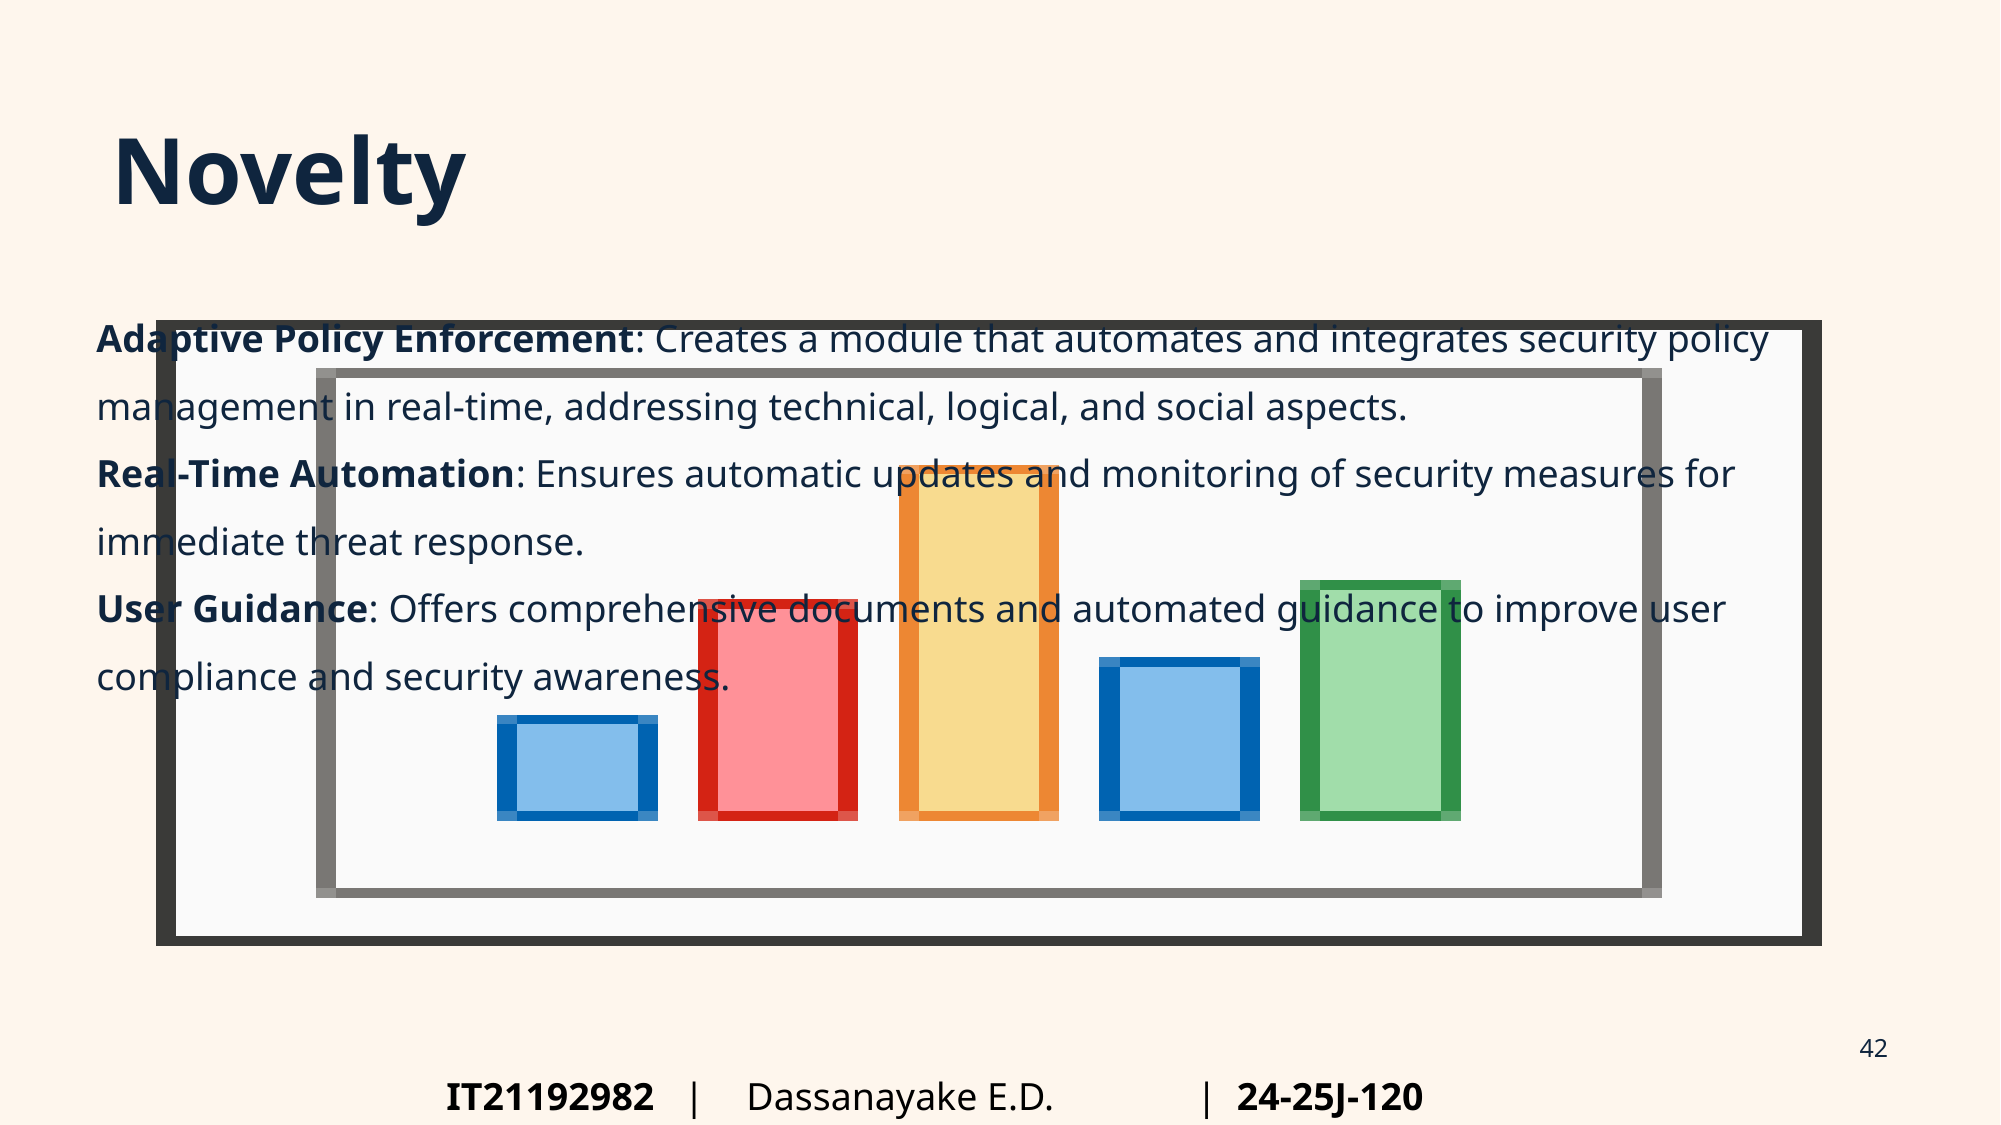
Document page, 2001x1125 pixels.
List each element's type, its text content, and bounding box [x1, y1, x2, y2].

title Novelty [96, 83, 1822, 267]
slide_number 42 [1836, 1020, 1912, 1080]
text_box IT21192982 | Dassanayake E.D. | 24-25J-120 [431, 1064, 1551, 1125]
text_box Adaptive Policy Enforcement: Creates a module that automates and integrates security policy management in real-time, addressing technical, logical, and social aspects. Real-Time Automation: Ensures automatic updates and monitoring of security measures for immediate threat response. User Guidance: Offers comprehensive documents and automated guidance to improve user compliance and security awareness. [96, 292, 1883, 975]
